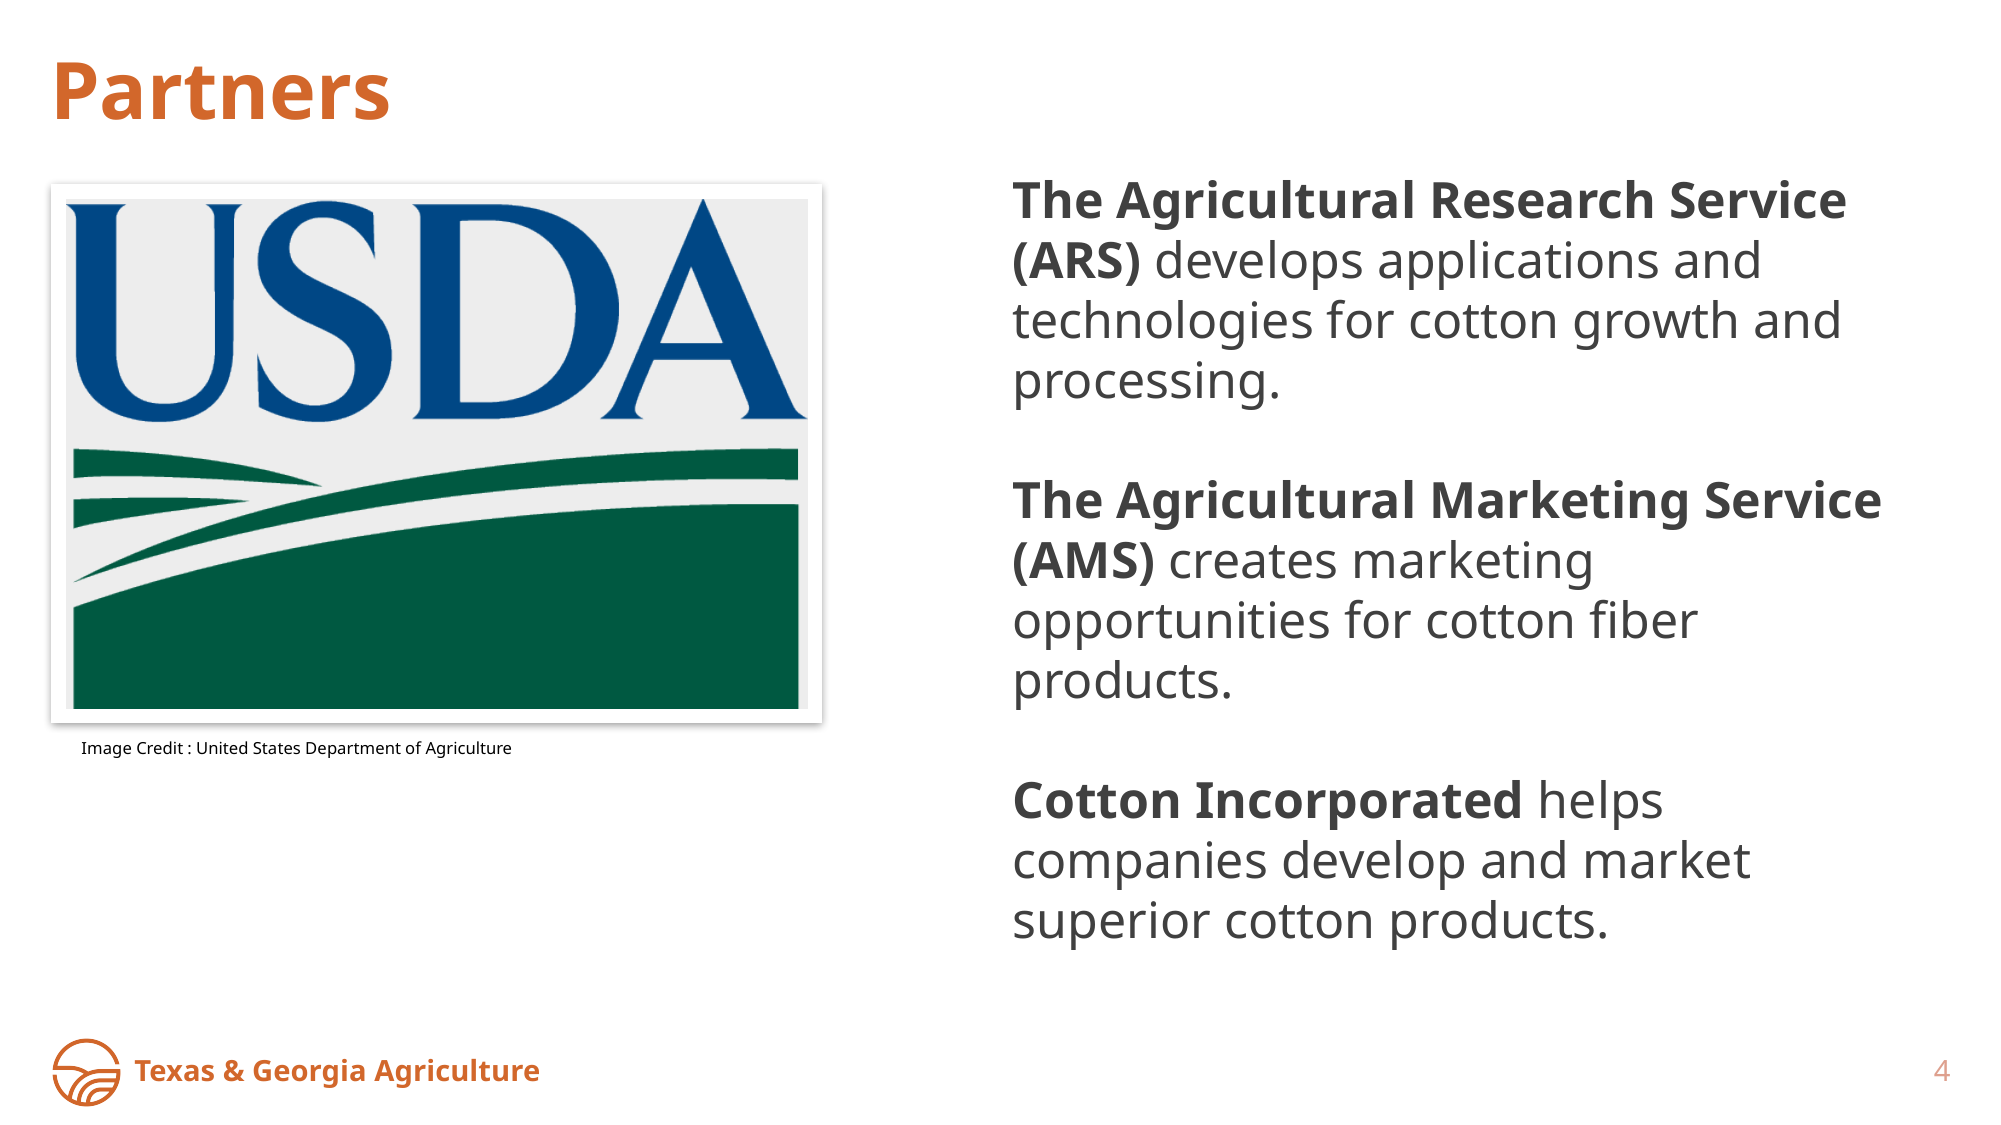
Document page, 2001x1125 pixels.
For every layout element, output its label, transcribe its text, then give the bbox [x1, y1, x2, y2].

list [35, 106, 1965, 925]
picture [51, 1037, 119, 1108]
picture [65, 198, 808, 709]
text_box Image Credit : United States Department of Agriculture [66, 730, 785, 766]
text_box The Agricultural Research Service (ARS) develops applications and technologies for cotton growth and processing. The Agricultural Marketing Service (AMS) creates marketing opportunities for cotton fiber products. Cotton Incorporated helps companies develop and market superior cotton products. [997, 161, 1924, 957]
slide_number 4 [1882, 1037, 1966, 1108]
list Partners [35, 43, 1965, 106]
list Texas & Georgia Agriculture [119, 1037, 1881, 1108]
